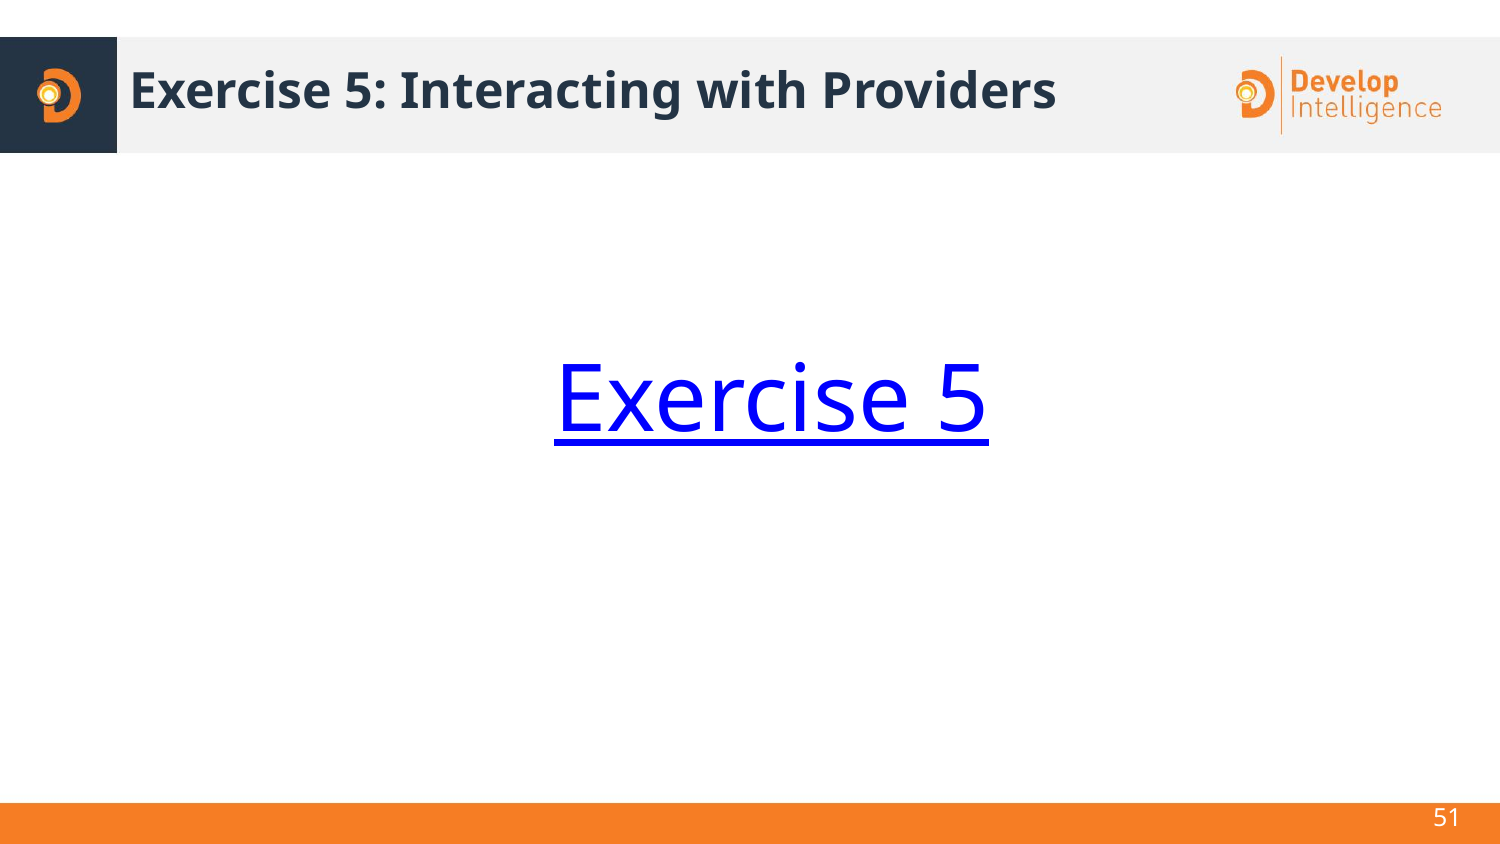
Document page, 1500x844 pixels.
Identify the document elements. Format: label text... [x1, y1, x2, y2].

picture [0, 0, 1500, 844]
list Exercise 5 [102, 182, 1396, 758]
title Exercise 5: Interacting with Providers [118, 36, 1500, 148]
slide_number <number> [1396, 800, 1499, 837]
